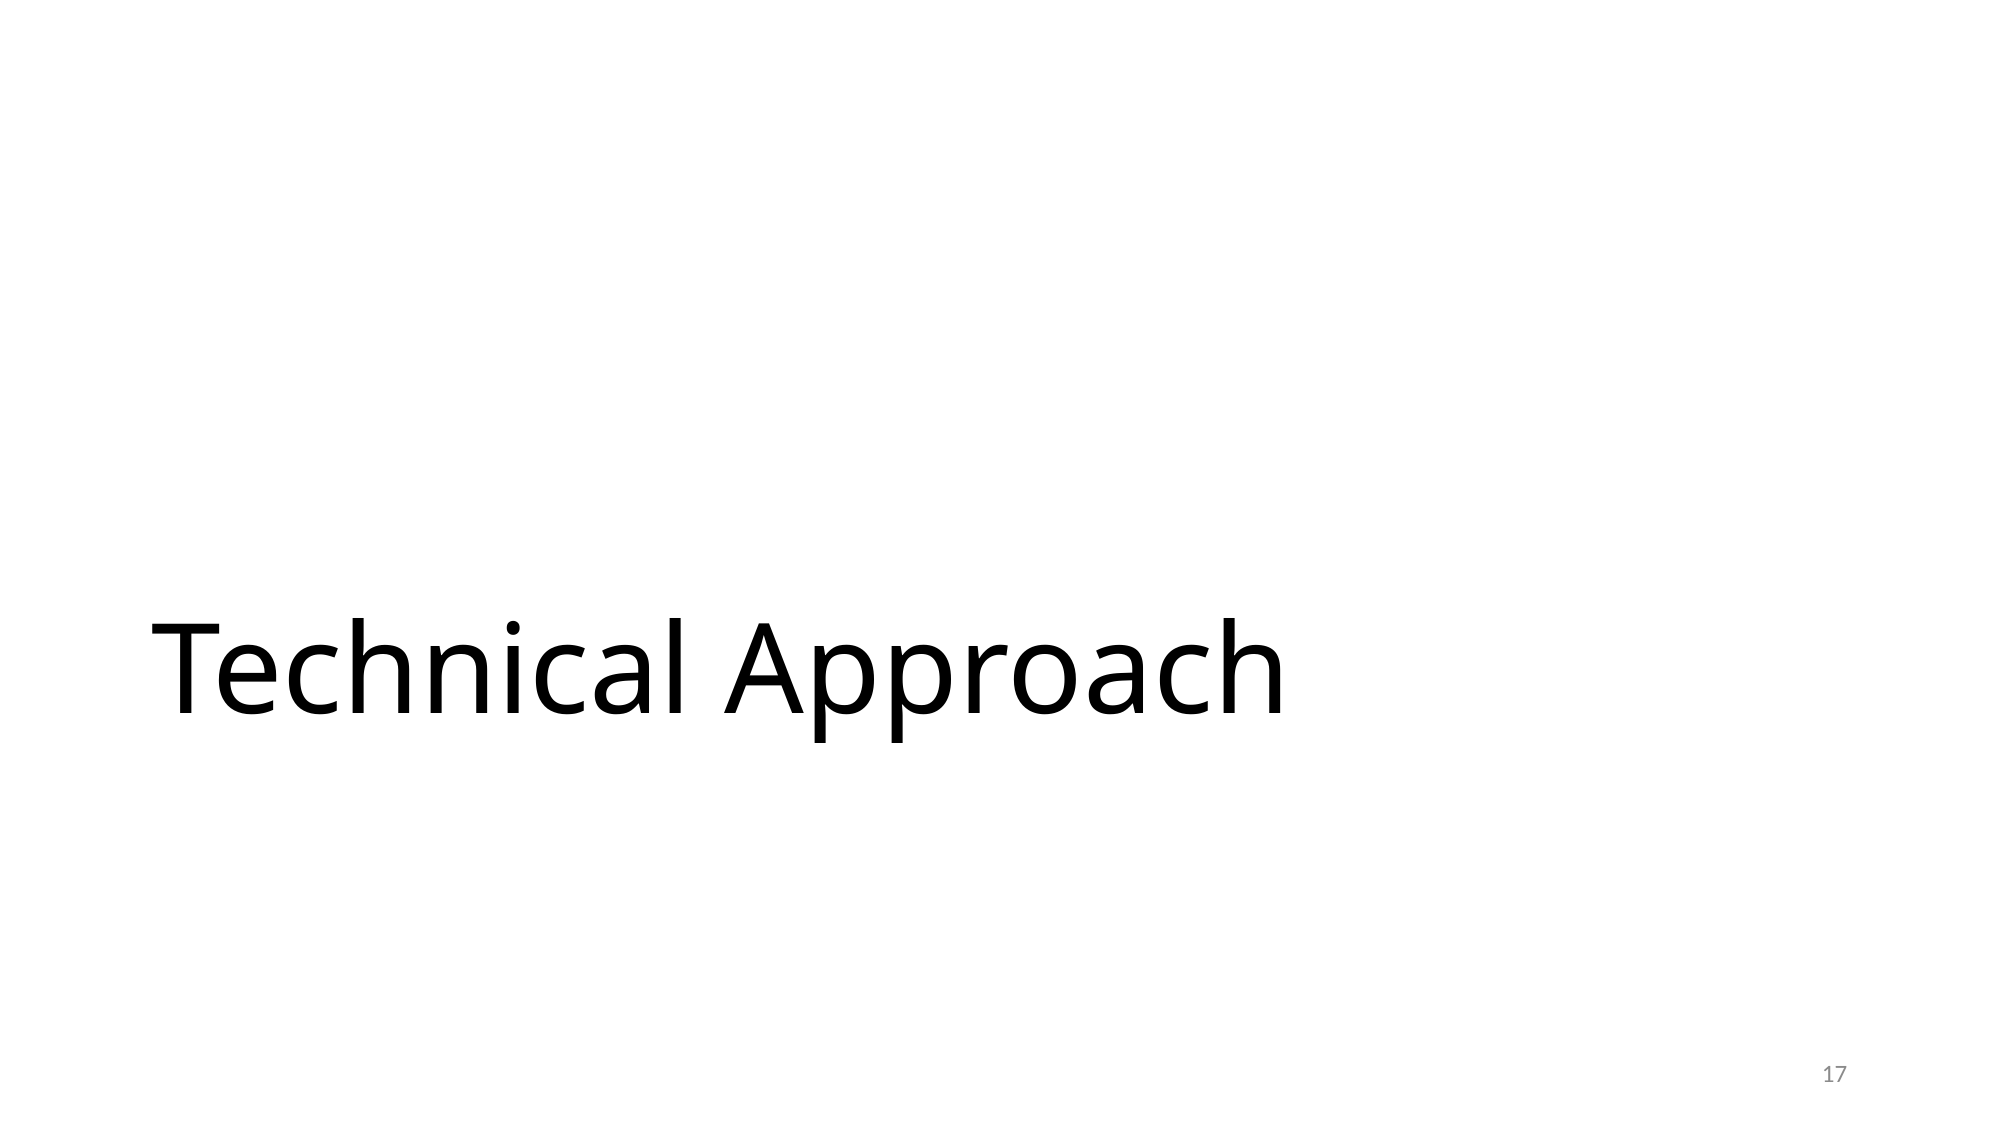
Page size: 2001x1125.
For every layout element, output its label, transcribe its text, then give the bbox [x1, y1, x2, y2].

slide_number 17 [1412, 1042, 1863, 1103]
title Technical Approach [136, 280, 1862, 749]
